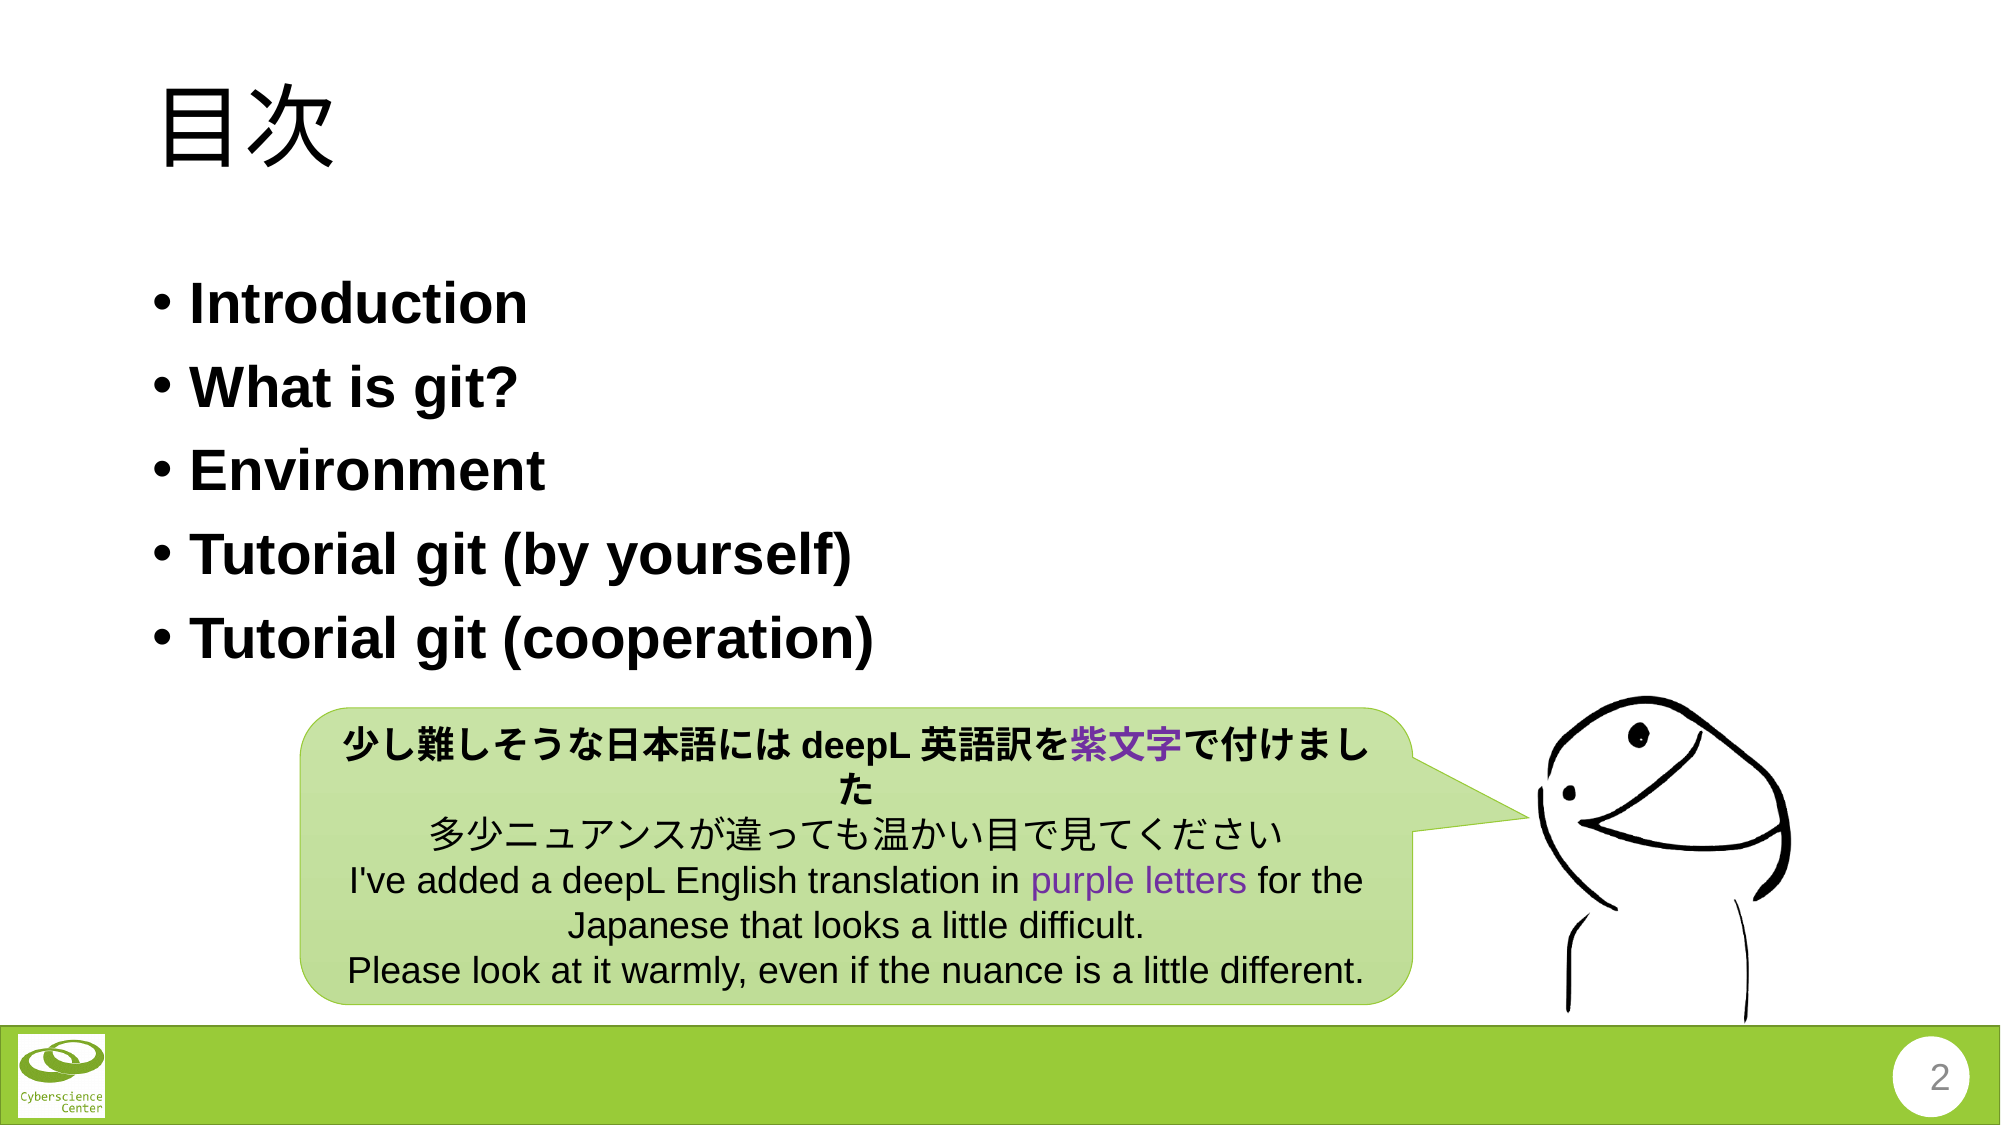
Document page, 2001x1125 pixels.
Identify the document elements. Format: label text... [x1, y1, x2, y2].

title 目次 [137, 22, 1863, 240]
list Introduction What is git? Environment Tutorial git (by yourself) Tutorial git (cooperation) [137, 265, 1863, 980]
picture [1536, 695, 1792, 1024]
slide_number 2 [1515, 1045, 1966, 1106]
text_box 少し難しそうな日本語にはdeepL英語訳を紫文字で付けました 多少ニュアンスが違っても温かい目で見てください I've added a deepL English translation in purple letters for the Japanese that looks a little difficult. Please look at it warmly, even if the nuance is a little different. [299, 707, 1531, 1006]
